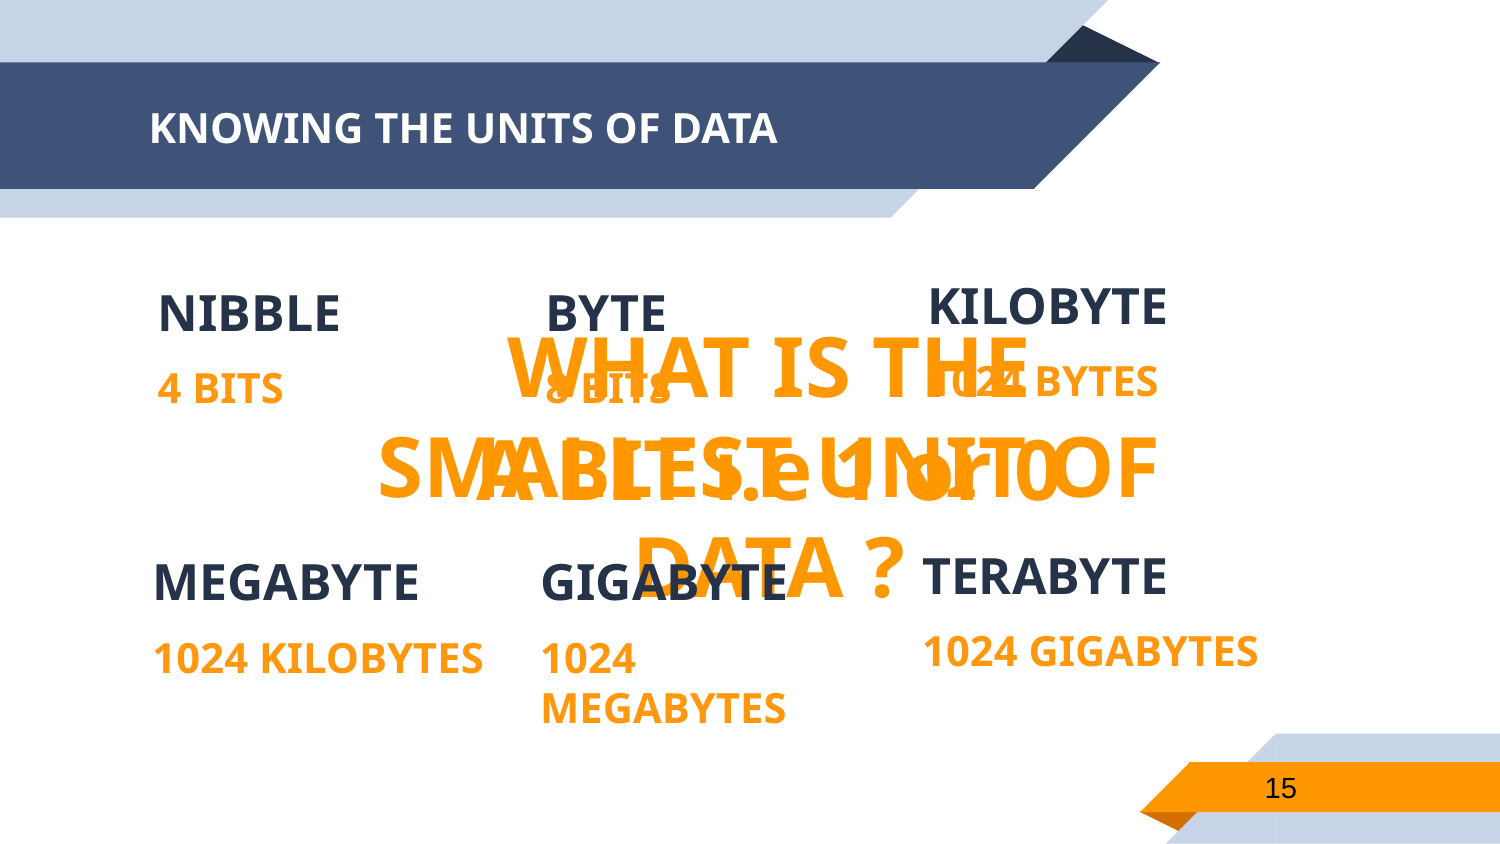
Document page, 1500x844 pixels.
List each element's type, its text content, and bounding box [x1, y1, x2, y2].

text_box GIGABYTE 1024 MEGABYTES [525, 535, 894, 785]
list BYTE 8 BITS [530, 265, 900, 515]
text_box A BIT i.e 1 or 0 [312, 371, 1226, 563]
title KNOWING THE UNITS OF DATA [133, 64, 997, 190]
text_box KILOBYTE 1024 BYTES [912, 259, 1282, 508]
list NIBBLE 4 BITS [142, 265, 512, 515]
slide_number 15 [1249, 760, 1494, 813]
text_box MEGABYTE 1024 KILOBYTES [137, 535, 507, 785]
text_box TERABYTE 1024 GIGABYTES [907, 529, 1276, 778]
